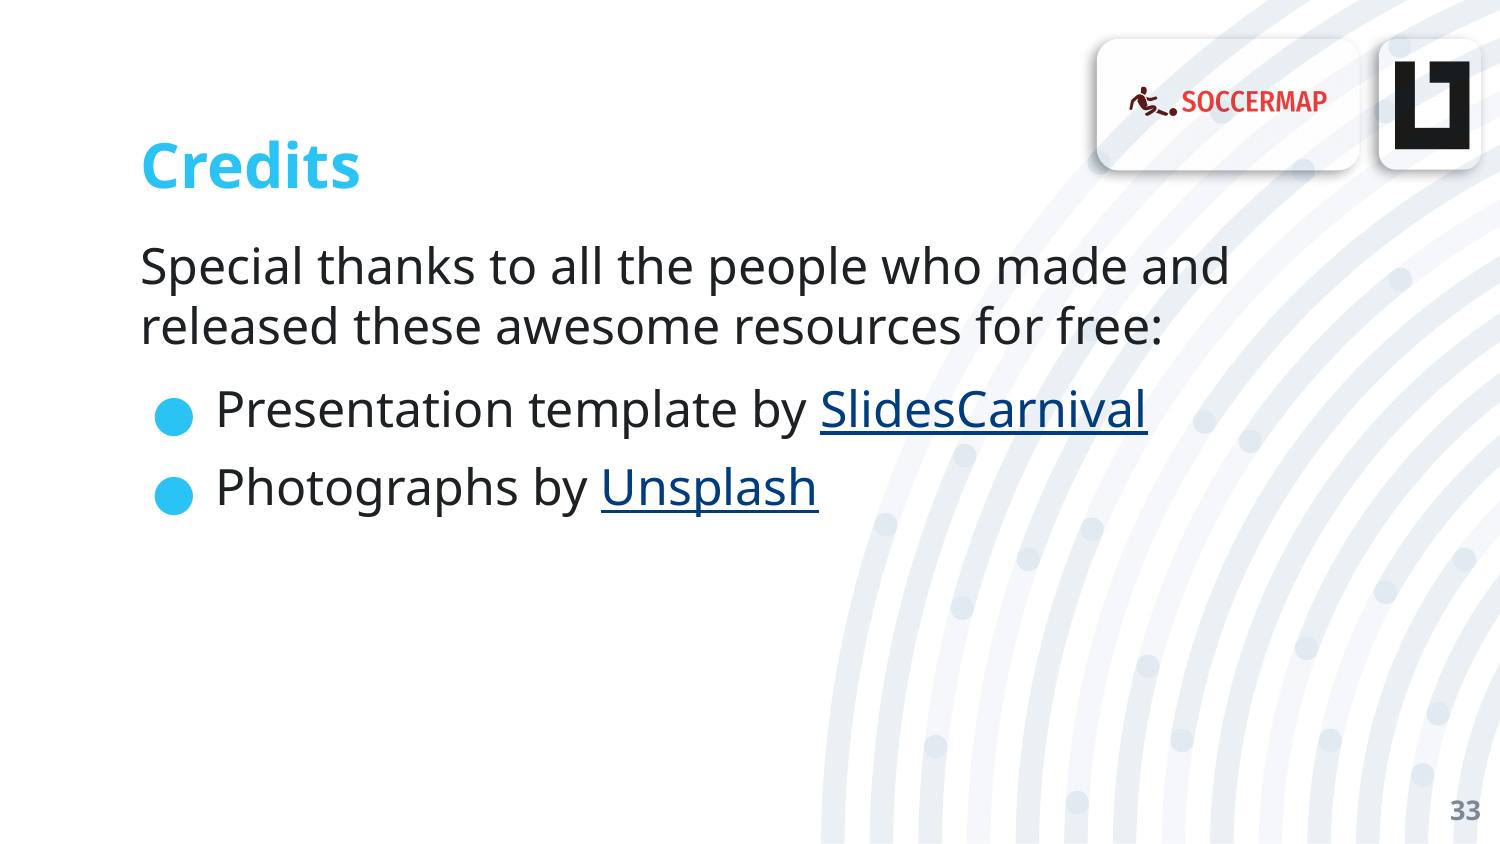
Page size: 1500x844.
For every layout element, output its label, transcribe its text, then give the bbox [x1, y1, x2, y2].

title Credits [140, 137, 1360, 203]
list Special thanks to all the people who made and released these awesome resources for free: Presentation template by SlidesCarnival Photographs by Unsplash [140, 234, 1360, 733]
picture [1096, 38, 1360, 137]
picture [1378, 38, 1482, 170]
slide_number 33 [1391, 779, 1482, 844]
